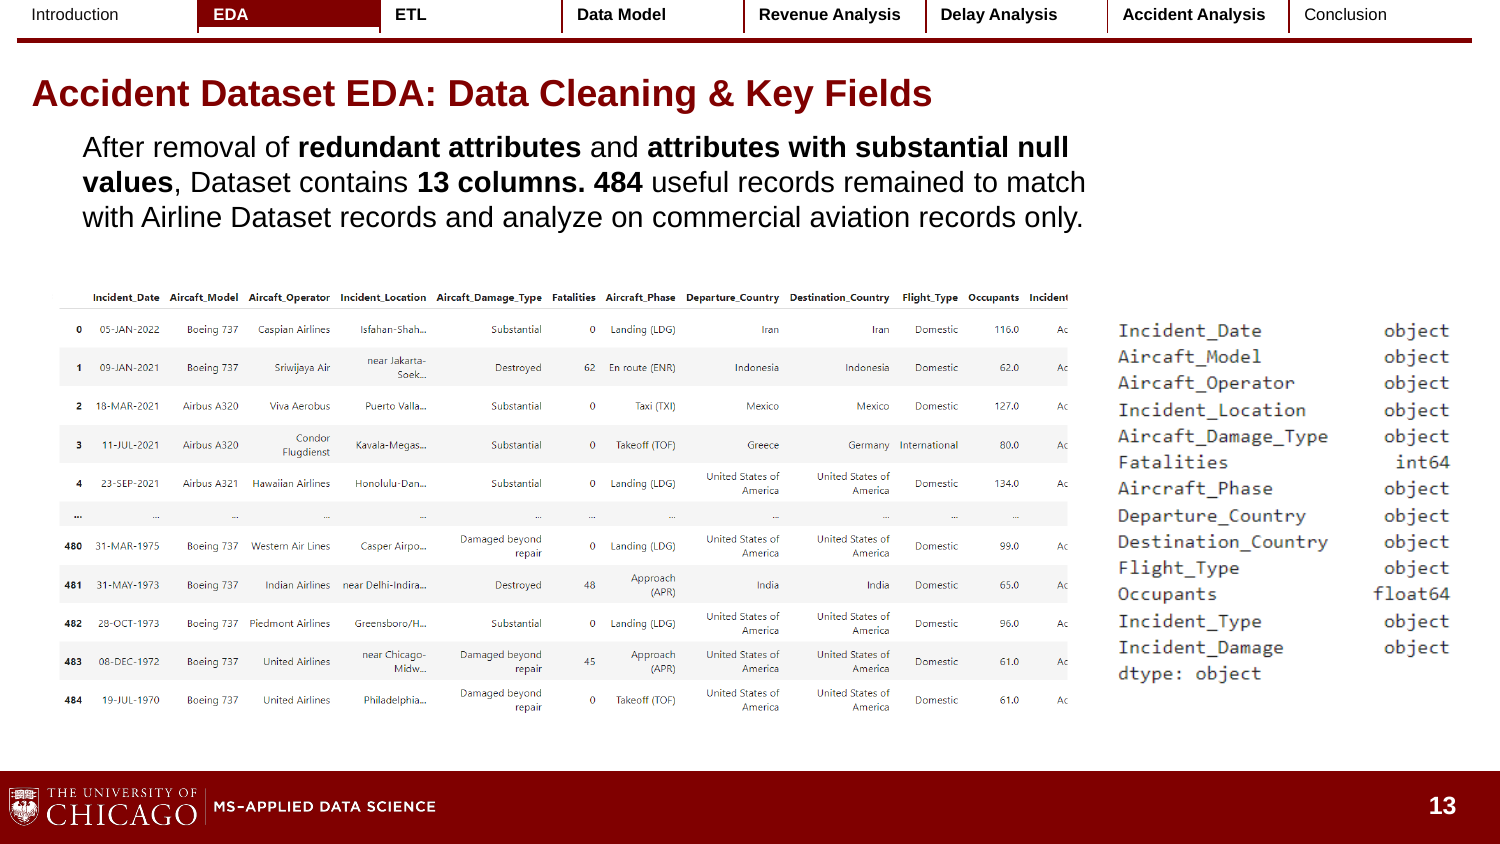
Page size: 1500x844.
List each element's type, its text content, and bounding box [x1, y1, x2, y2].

table_header Data Model [563, 0, 743, 27]
table_header EDA [199, 0, 379, 27]
table_header Delay Analysis [927, 0, 1107, 27]
table_header ETL [381, 0, 561, 27]
table_header Introduction [17, 0, 197, 27]
table_header Accident Analysis [1108, 0, 1288, 27]
picture [51, 282, 1074, 716]
text_box After removal of redundant attributes and attributes with substantial null values, Dataset contains 13 columns. 484 useful records remained to match with Airline Dataset records and analyze on commercial aviation records only. [67, 121, 1134, 242]
title Accident Dataset EDA: Data Cleaning & Key Fields [16, 45, 1472, 136]
picture [1107, 307, 1485, 692]
slide_number 13 [1387, 782, 1472, 828]
table_header Conclusion [1290, 0, 1470, 27]
picture [0, 767, 455, 844]
table_header Revenue Analysis [745, 0, 925, 27]
